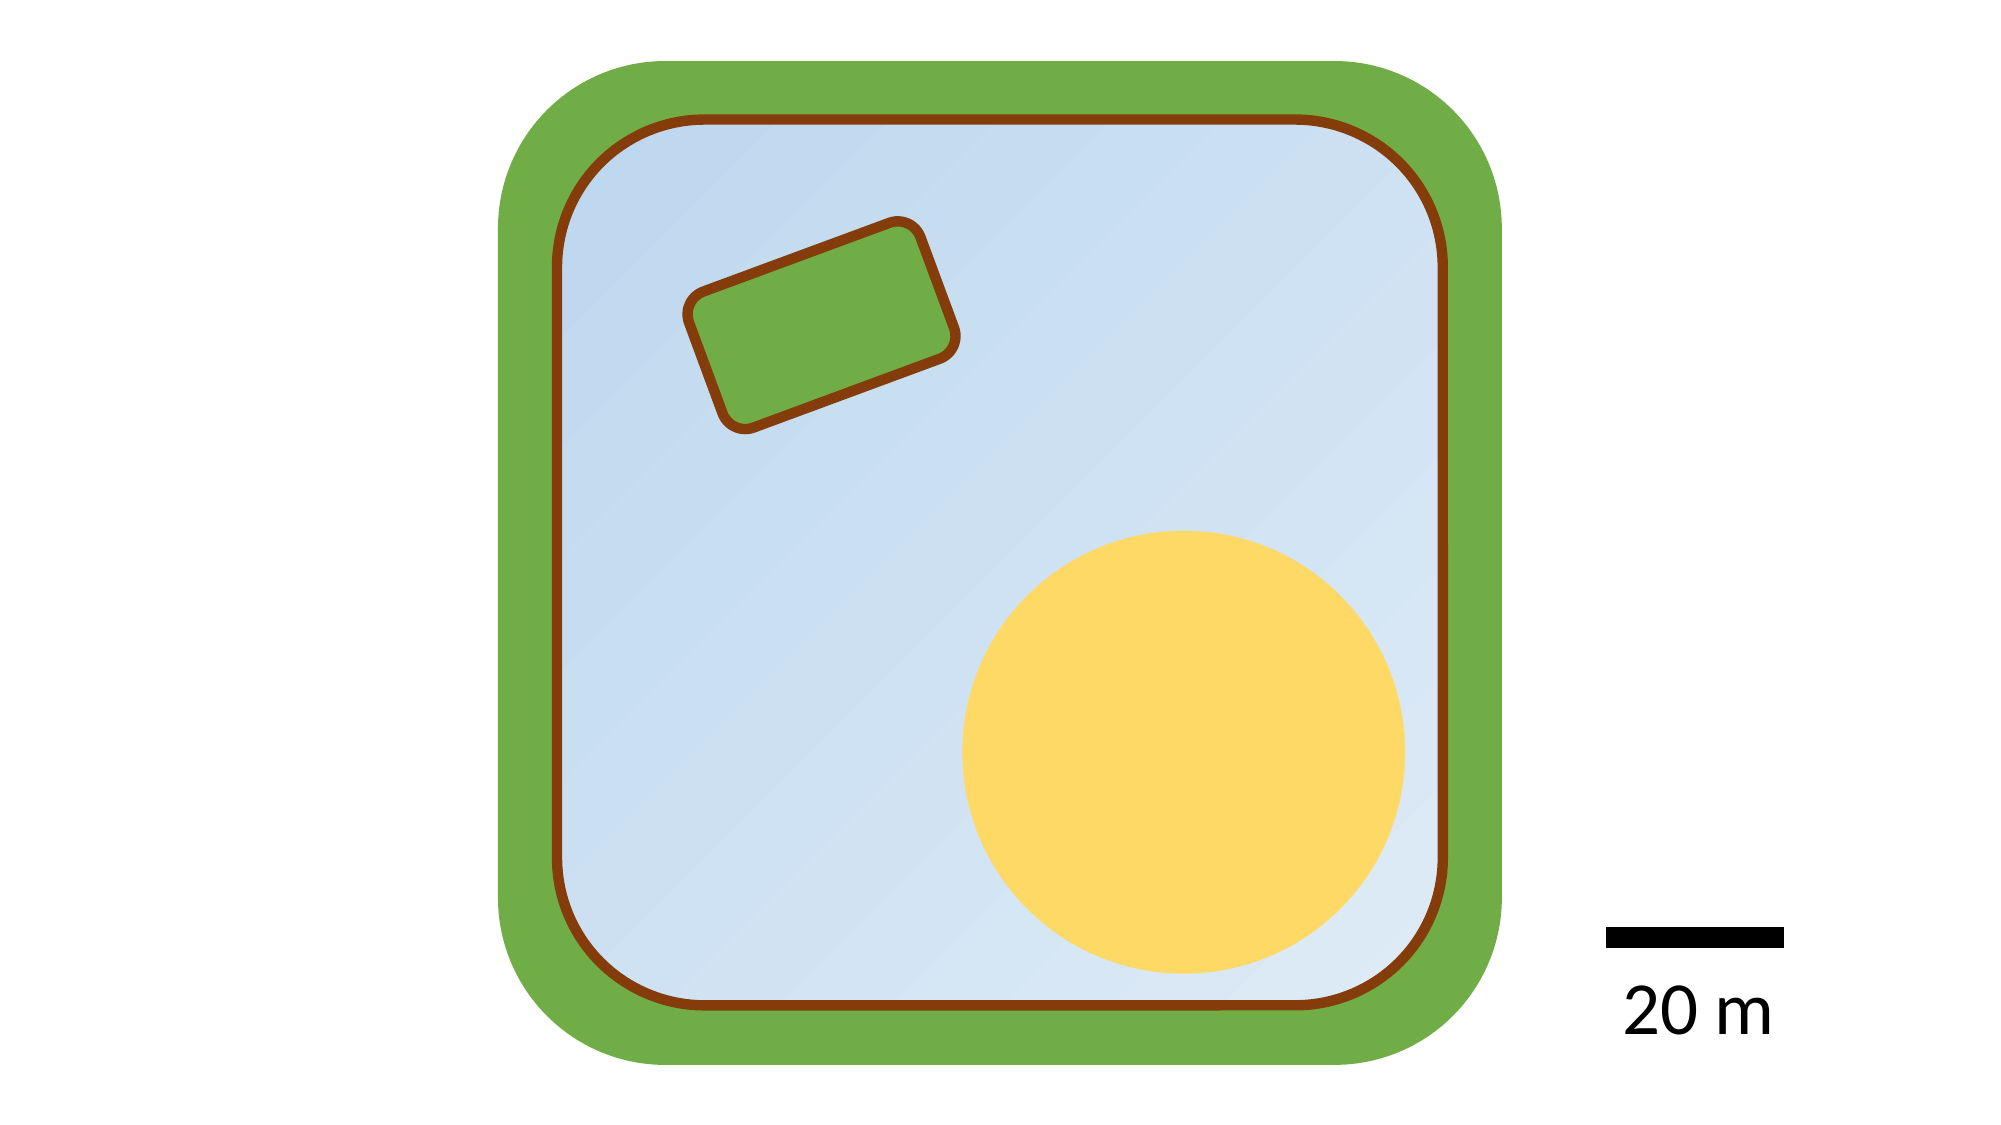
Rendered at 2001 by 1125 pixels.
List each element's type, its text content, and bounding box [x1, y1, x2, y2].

text_box [496, 59, 1503, 1066]
text_box [555, 118, 1444, 1007]
text_box 20 m [1607, 952, 1791, 1058]
text_box [961, 529, 1407, 975]
text_box [686, 220, 957, 431]
